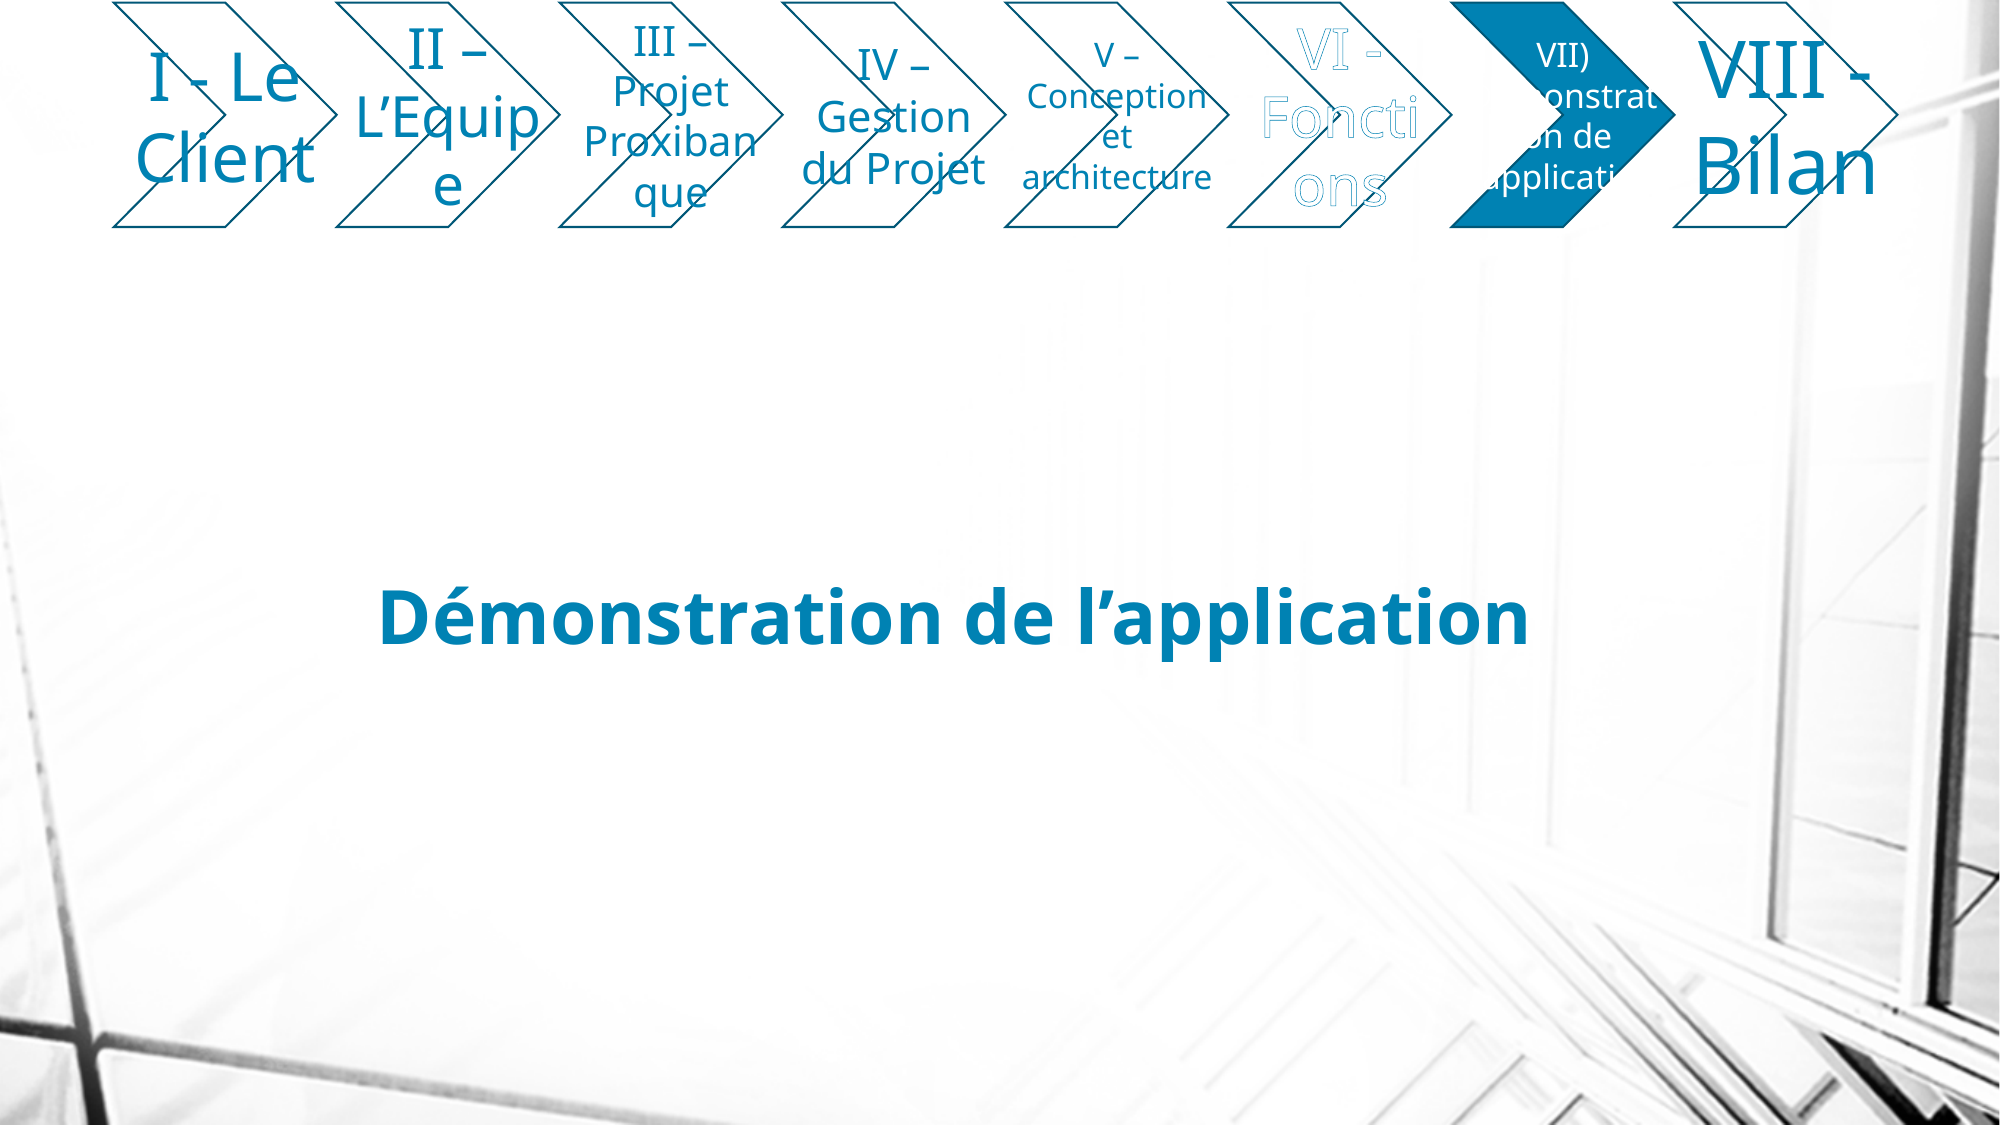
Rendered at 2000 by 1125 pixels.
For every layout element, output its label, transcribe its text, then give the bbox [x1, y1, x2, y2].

picture [0, 0, 2000, 1125]
title Démonstration de l’application [361, 491, 1787, 667]
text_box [113, 2, 1898, 227]
